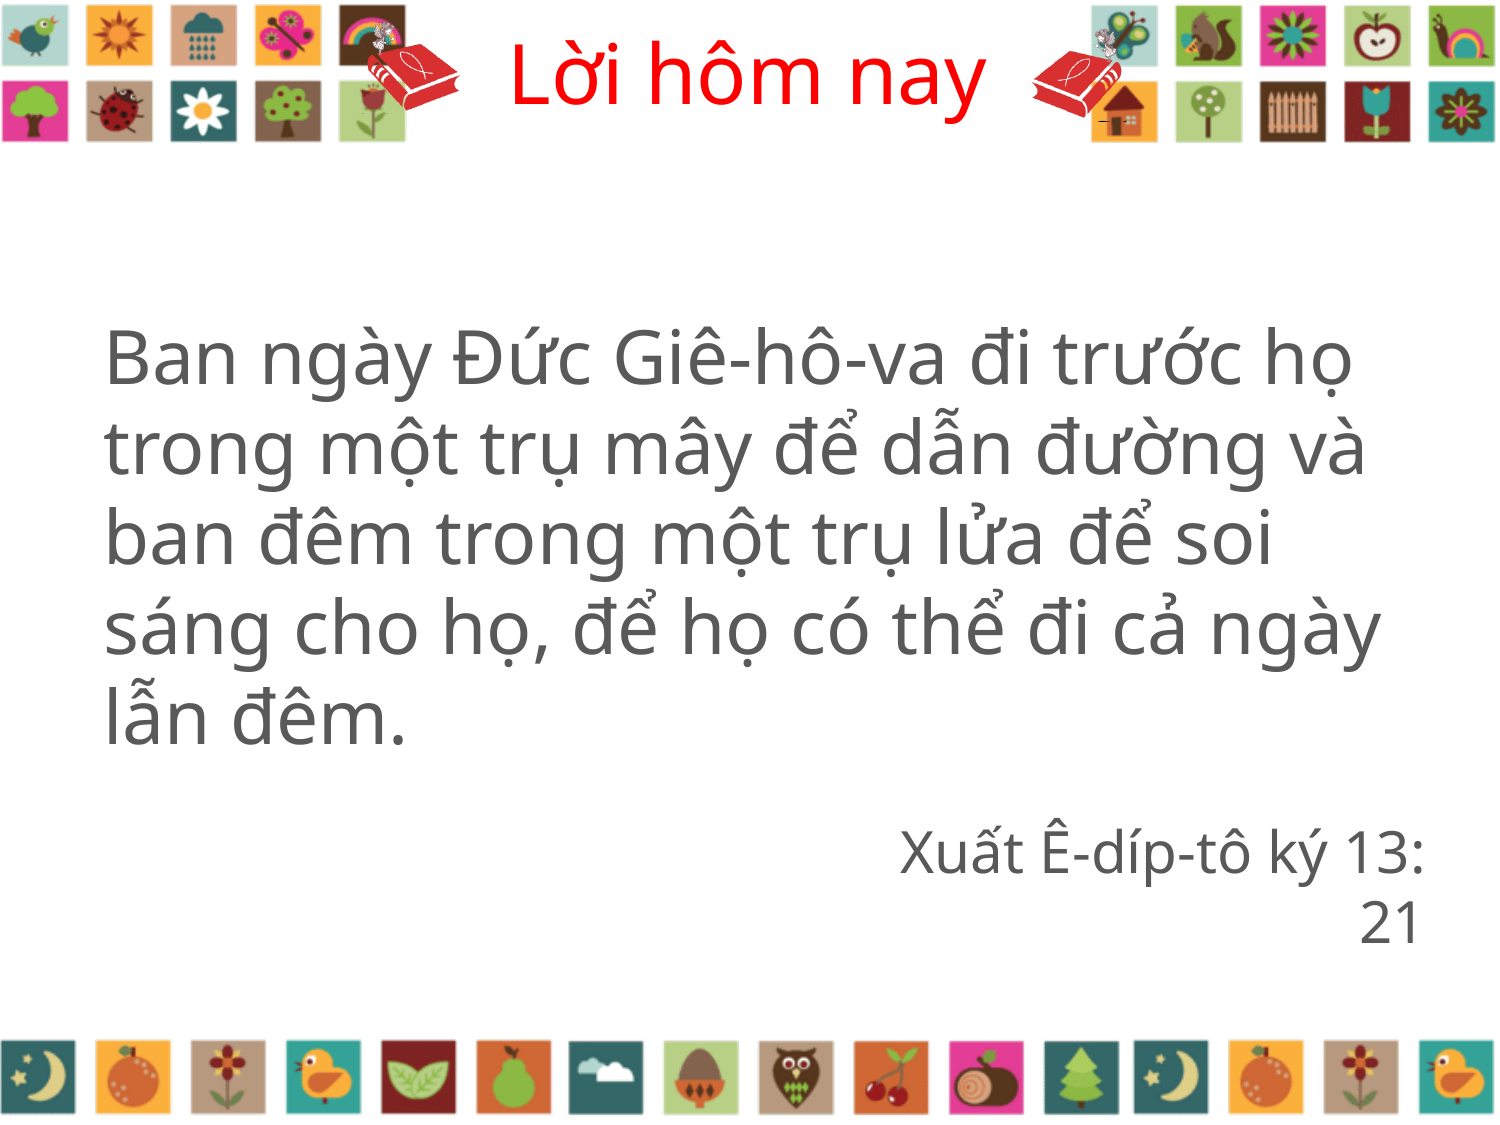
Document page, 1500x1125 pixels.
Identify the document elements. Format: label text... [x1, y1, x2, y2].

text_box Ban ngày Đức Giê-hô-va đi trước họ trong một trụ mây để dẫn đường và ban đêm trong một trụ lửa để soi sáng cho họ, để họ có thể đi cả ngày lẫn đêm. [88, 302, 1436, 768]
text_box Xuất Ê-díp-tô ký 13: 21 [808, 807, 1441, 963]
picture [0, 3, 492, 150]
picture [999, 3, 1500, 150]
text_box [0, 1028, 1500, 1118]
text_box Lời hôm nay [425, 13, 1000, 129]
